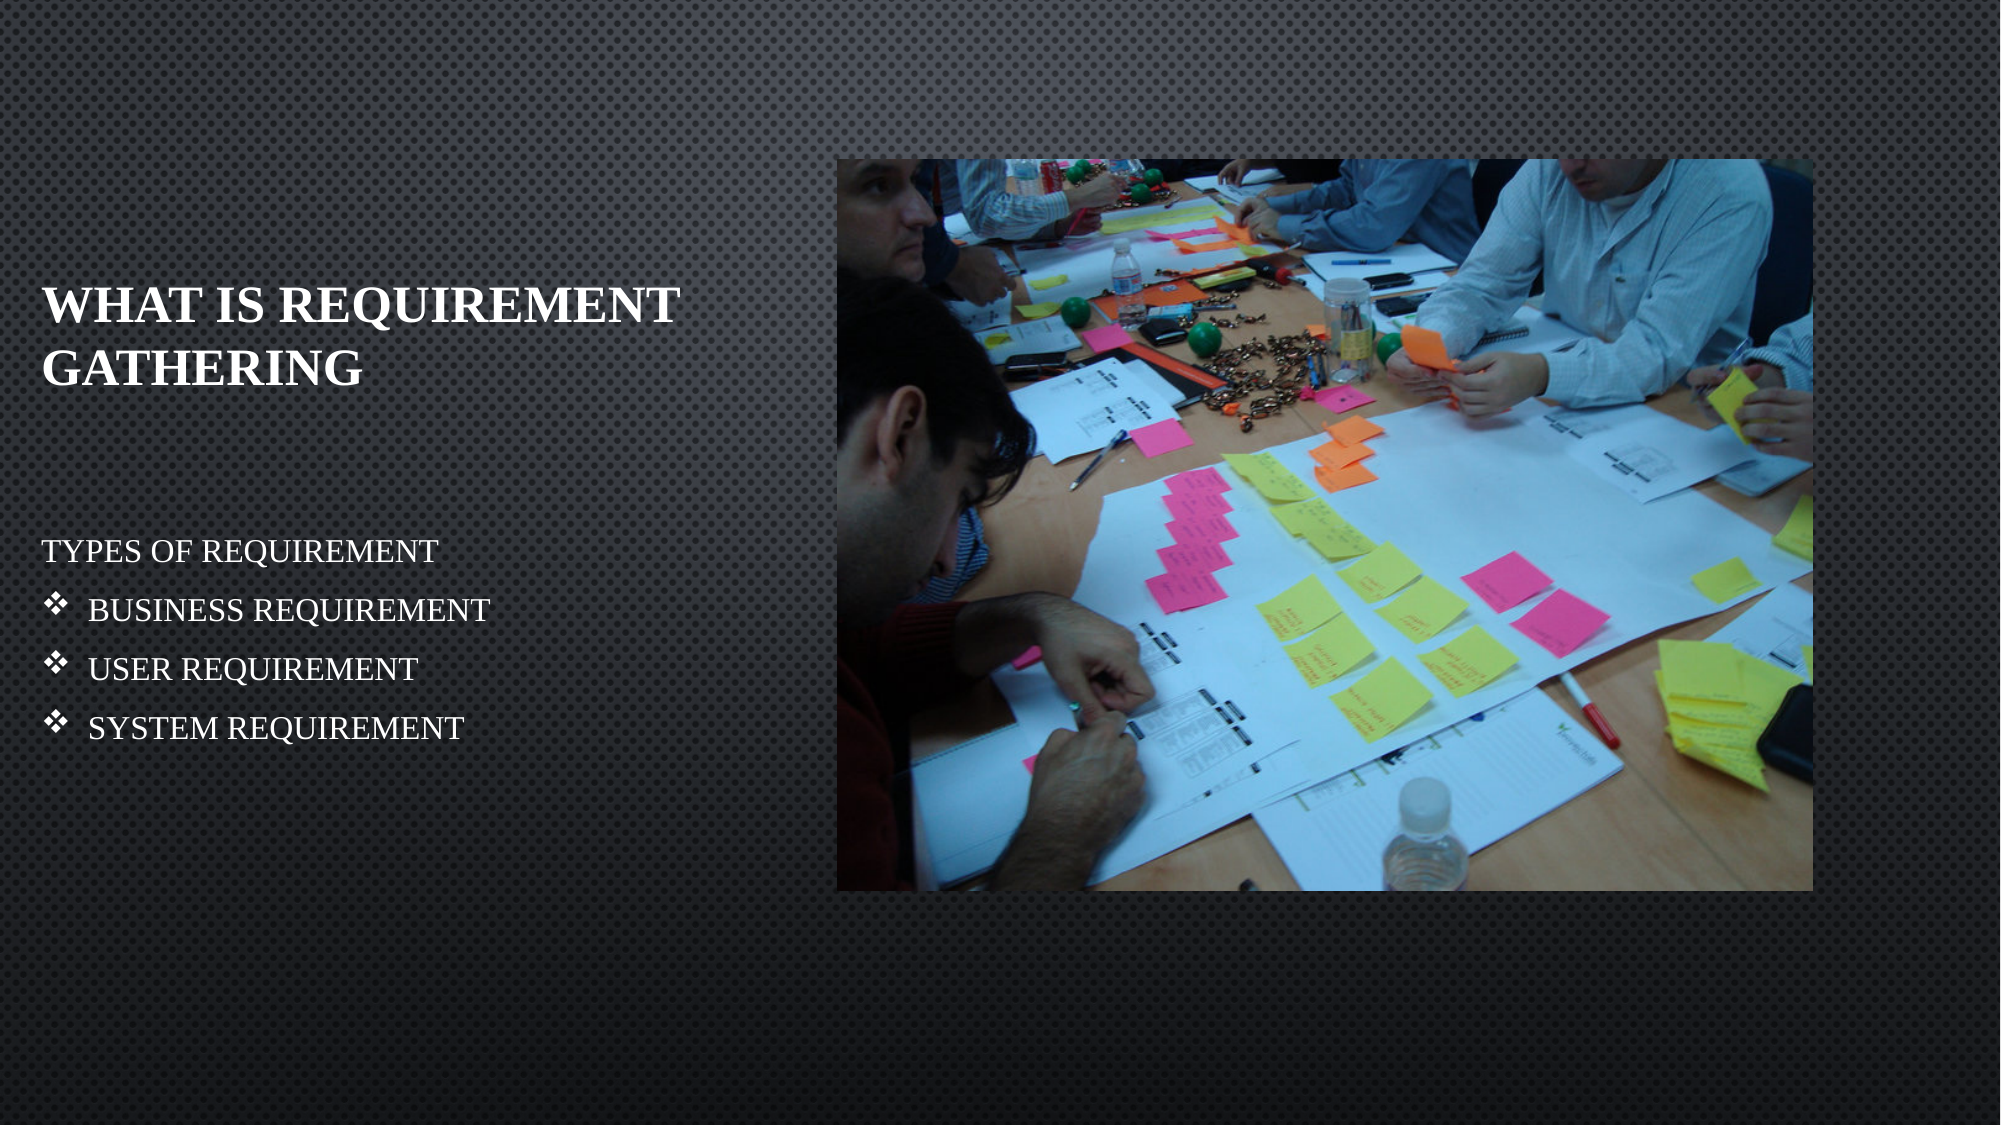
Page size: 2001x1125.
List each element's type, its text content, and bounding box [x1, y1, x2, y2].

picture [0, 0, 2001, 1125]
title WHAT IS REQUIREMENT GATHERING [26, 262, 770, 404]
list TYPES OF REQUIREMENT BUSINESS REQUIREMENT USER REQUIREMENT SYSTEM REQUIREMENT [26, 487, 770, 788]
